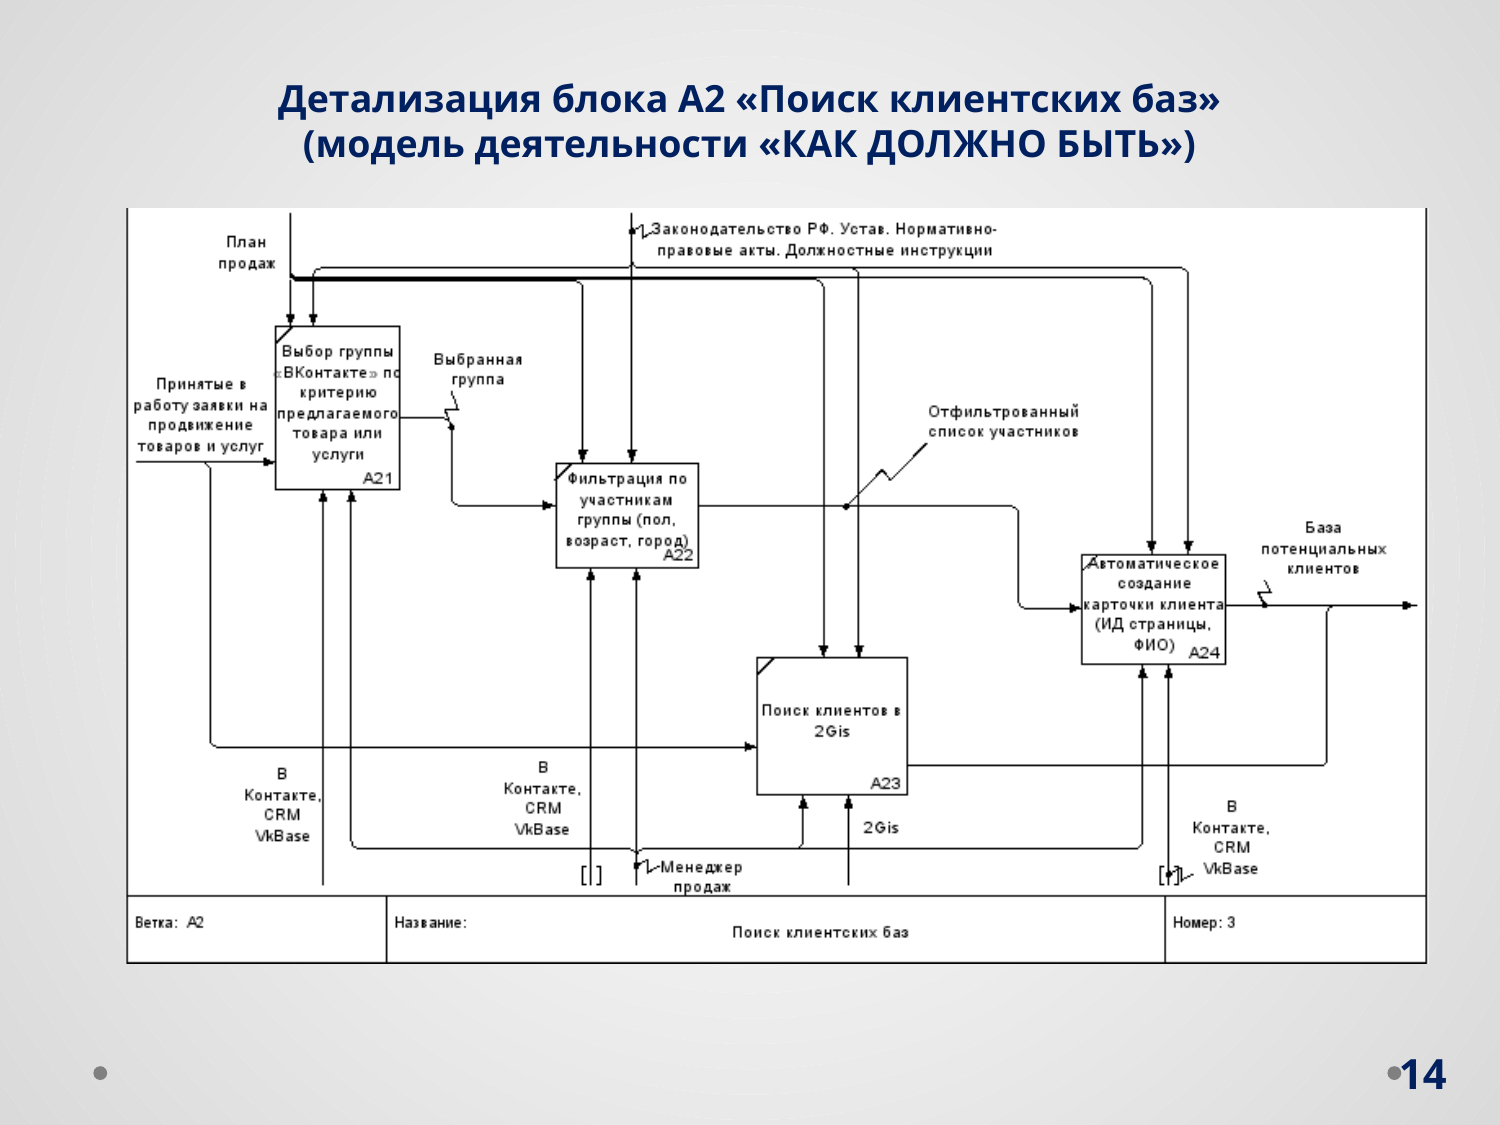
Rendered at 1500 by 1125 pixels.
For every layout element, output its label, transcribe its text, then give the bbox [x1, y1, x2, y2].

slide_number 14 [1104, 1046, 1455, 1107]
title Детализация блока А2 «Поиск клиентских баз» (модель деятельности «КАК ДОЛЖНО БЫТЬ») [72, 78, 1428, 173]
picture [125, 207, 1429, 965]
